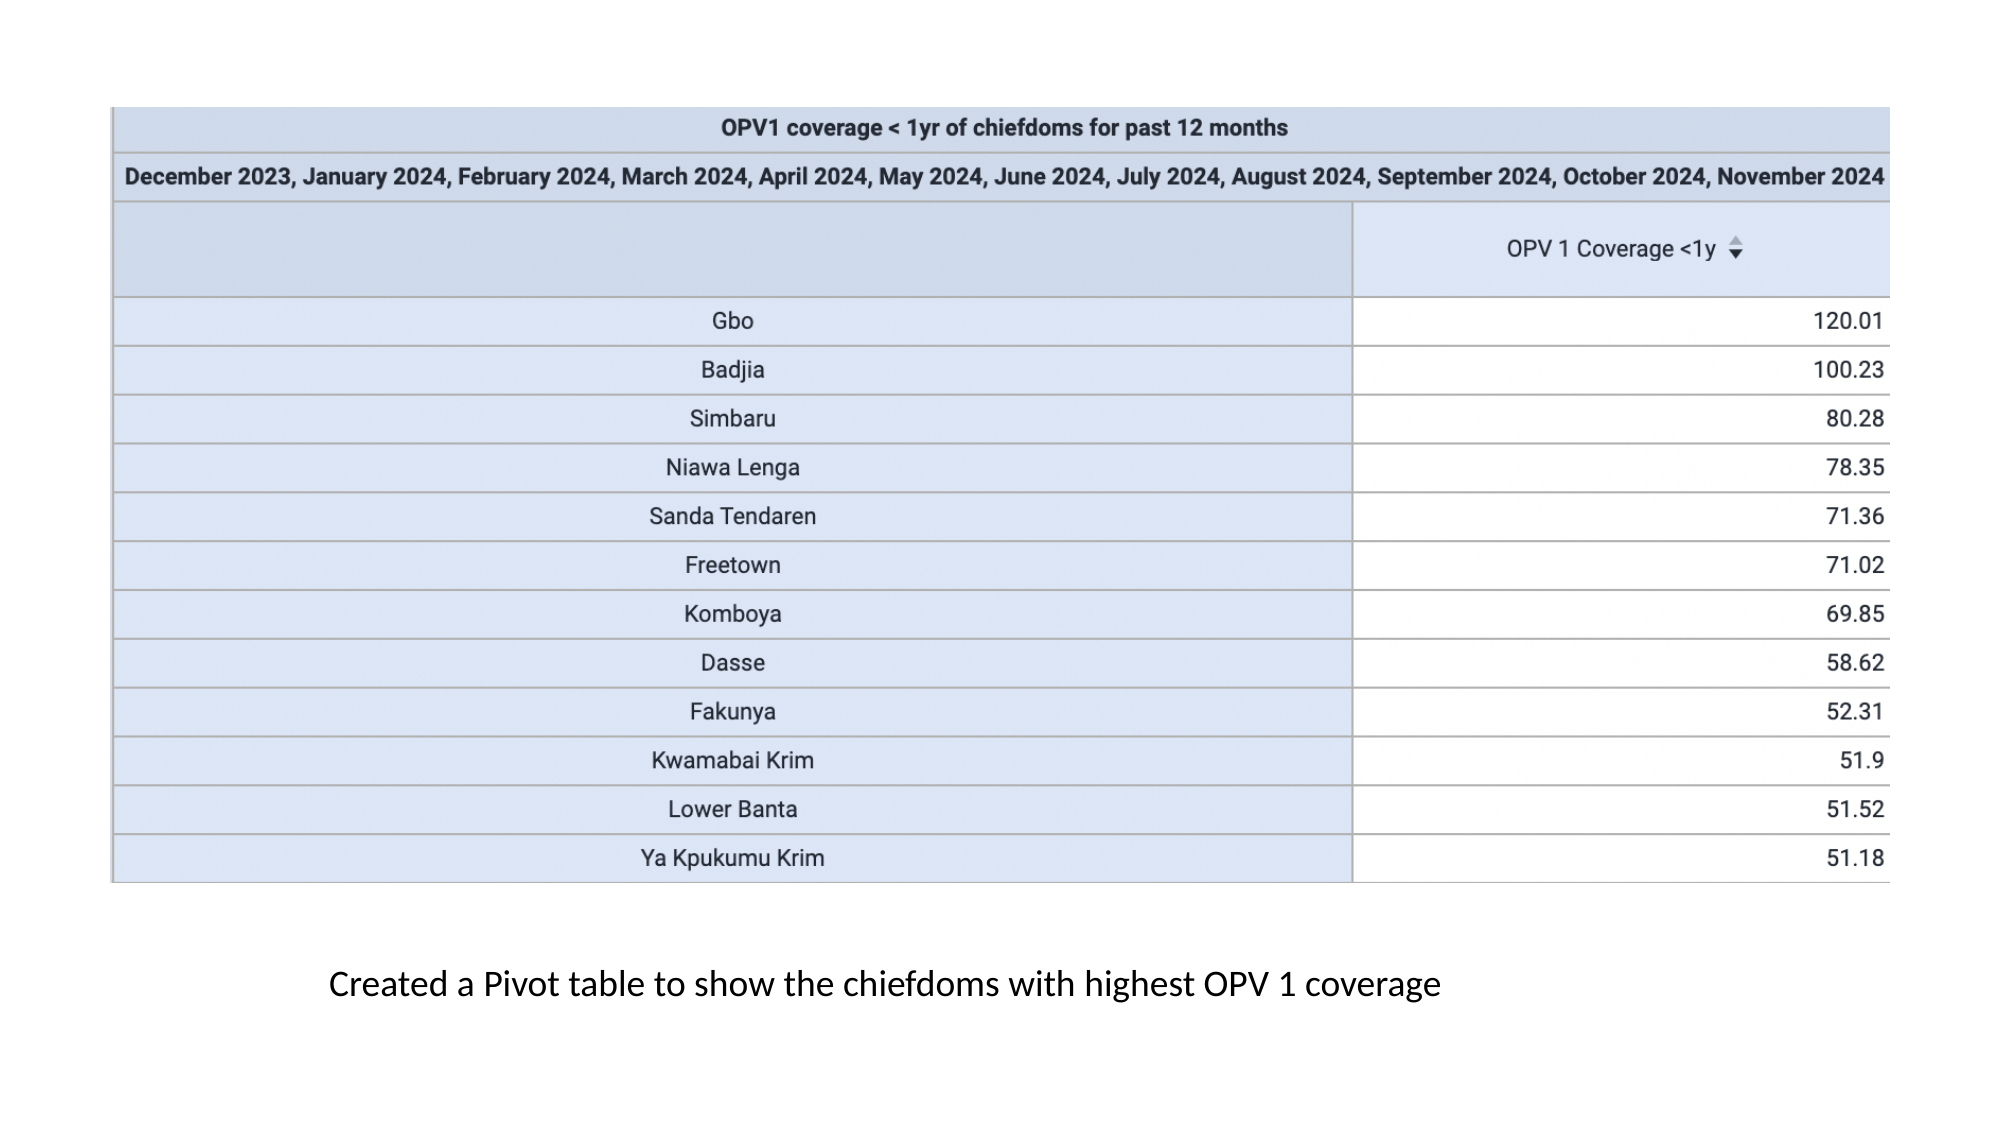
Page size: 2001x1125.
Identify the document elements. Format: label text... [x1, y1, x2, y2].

text_box Created a Pivot table to show the chiefdoms with highest OPV 1 coverage [314, 951, 1734, 1012]
picture [110, 107, 1890, 883]
